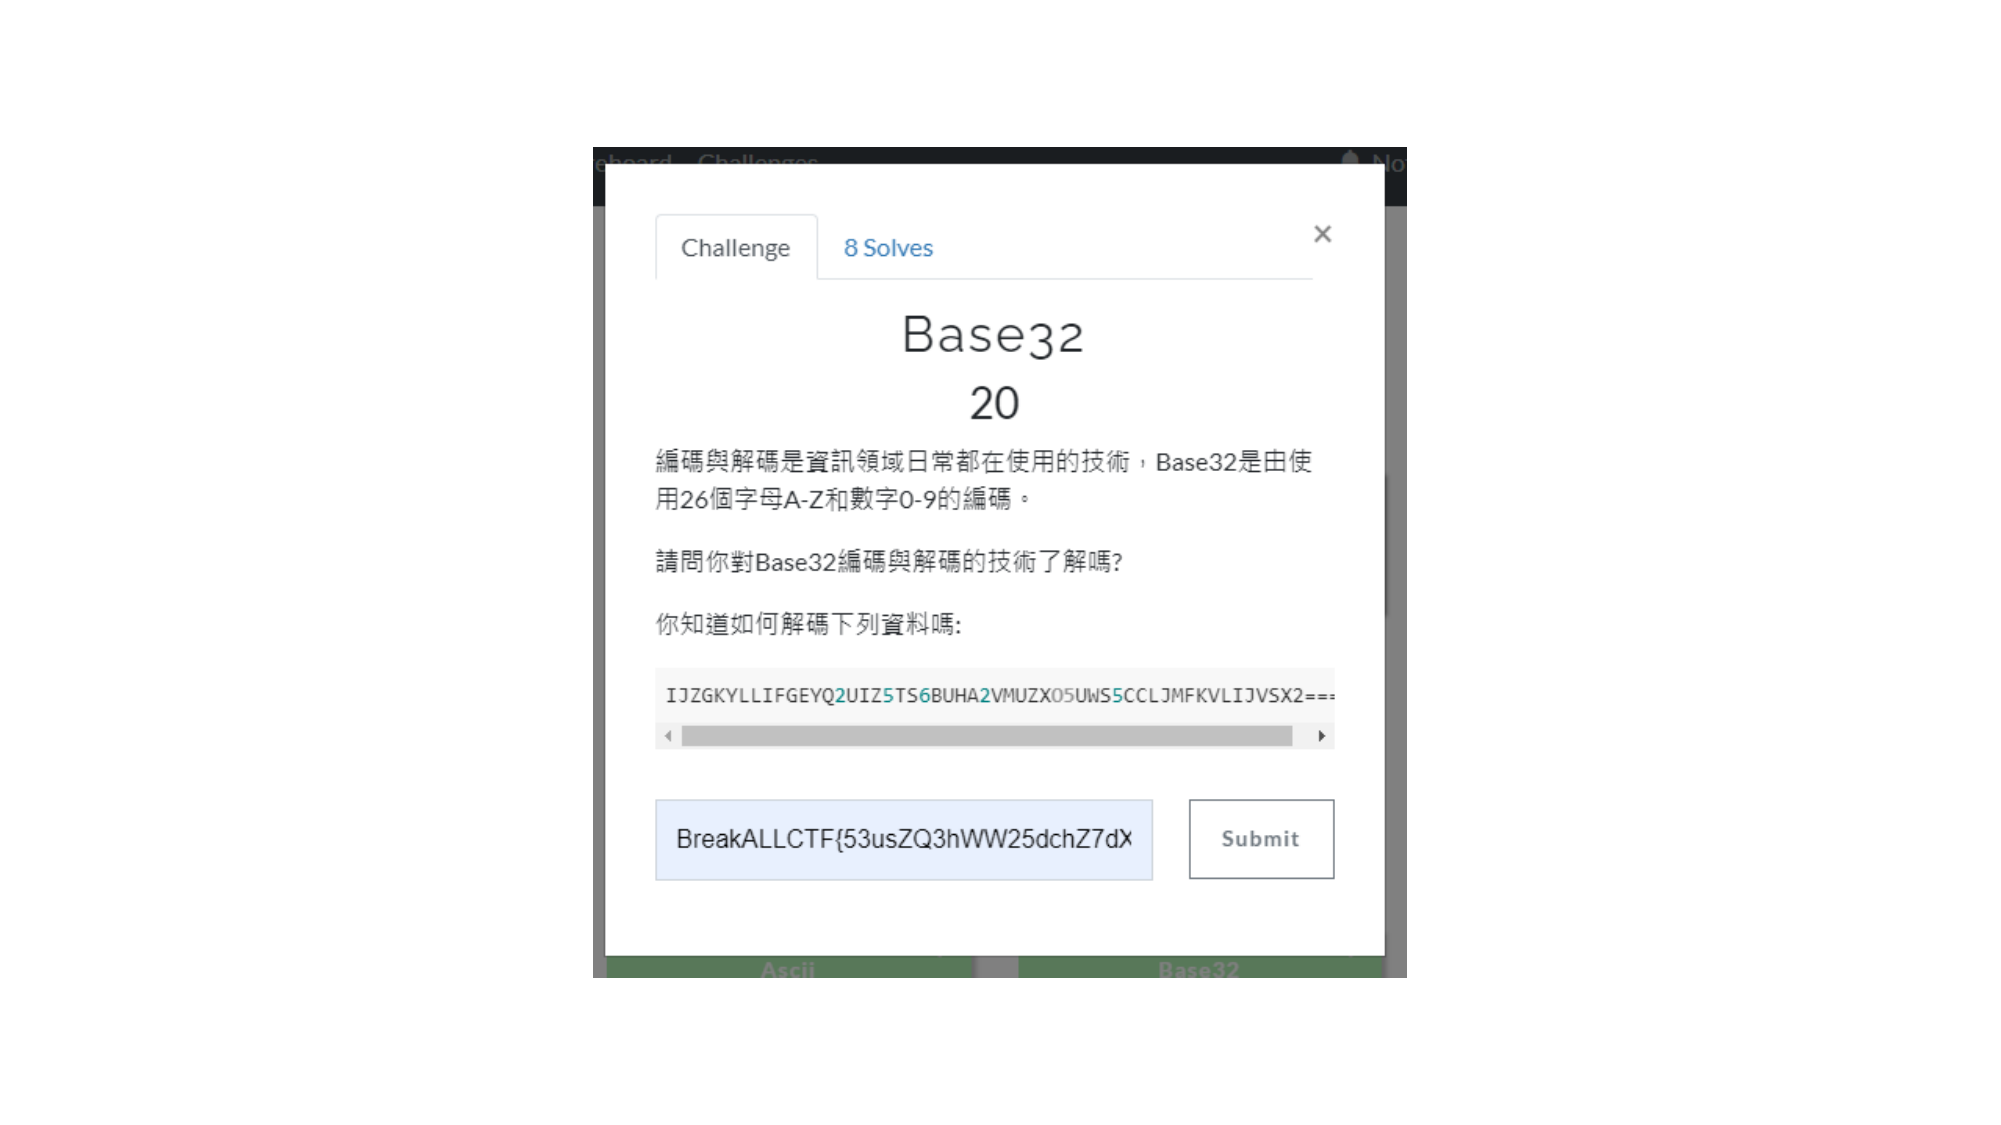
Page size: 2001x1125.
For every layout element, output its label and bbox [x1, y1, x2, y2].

picture [593, 147, 1407, 978]
